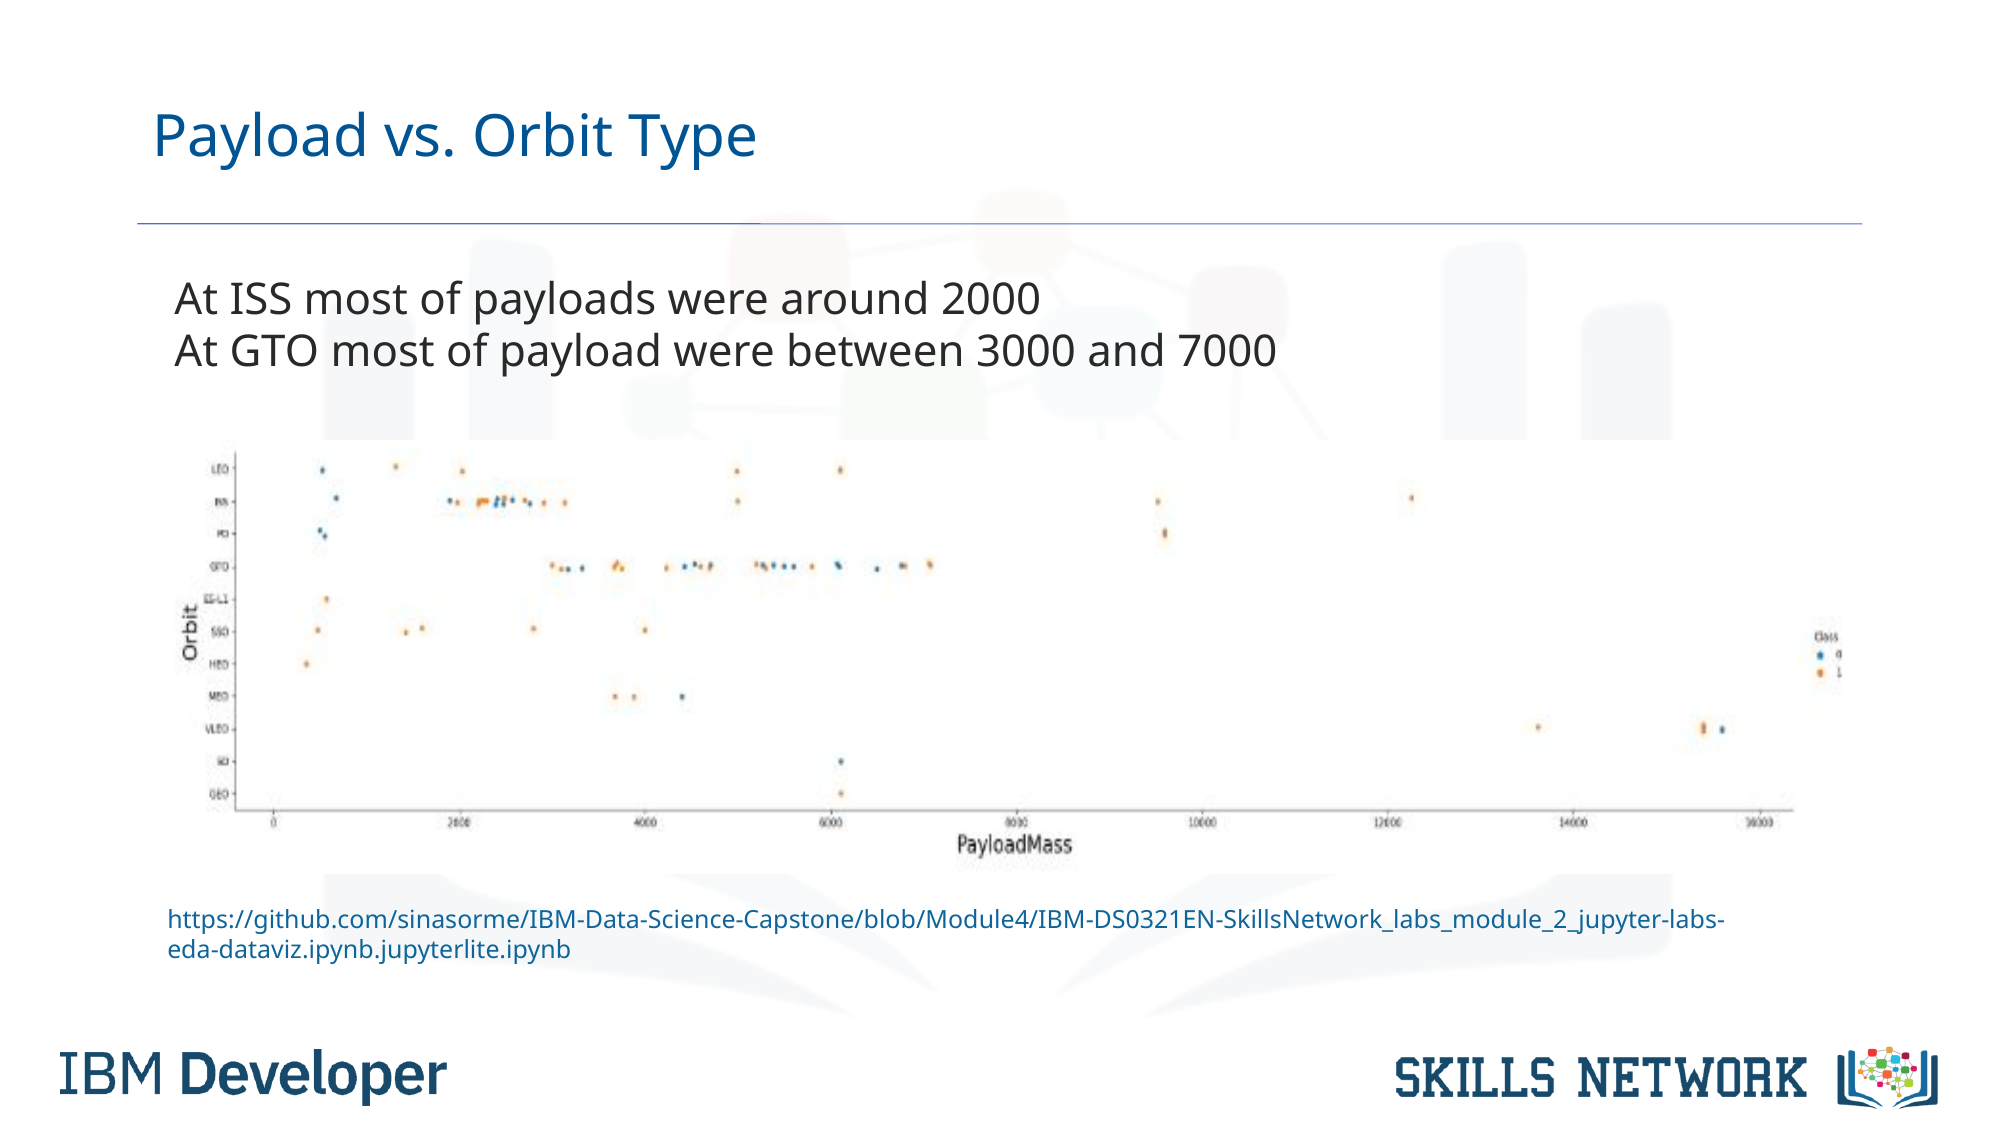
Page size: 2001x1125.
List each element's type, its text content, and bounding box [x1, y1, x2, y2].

picture [145, 440, 1867, 874]
title Payload vs. Orbit Type [137, 59, 1863, 278]
picture [1390, 1045, 1945, 1111]
text_box https://github.com/sinasorme/IBM-Data-Science-Capstone/blob/Module4/IBM-DS0321EN-SkillsNetwork_labs_module_2_jupyter-labs-eda-dataviz.ipynb.jupyterlite.ipynb​ [152, 895, 1777, 971]
text_box At ISS most of payloads were around 2000 At GTO most of payload were between 3000 and 7000 [159, 263, 1867, 439]
picture [55, 1045, 459, 1108]
